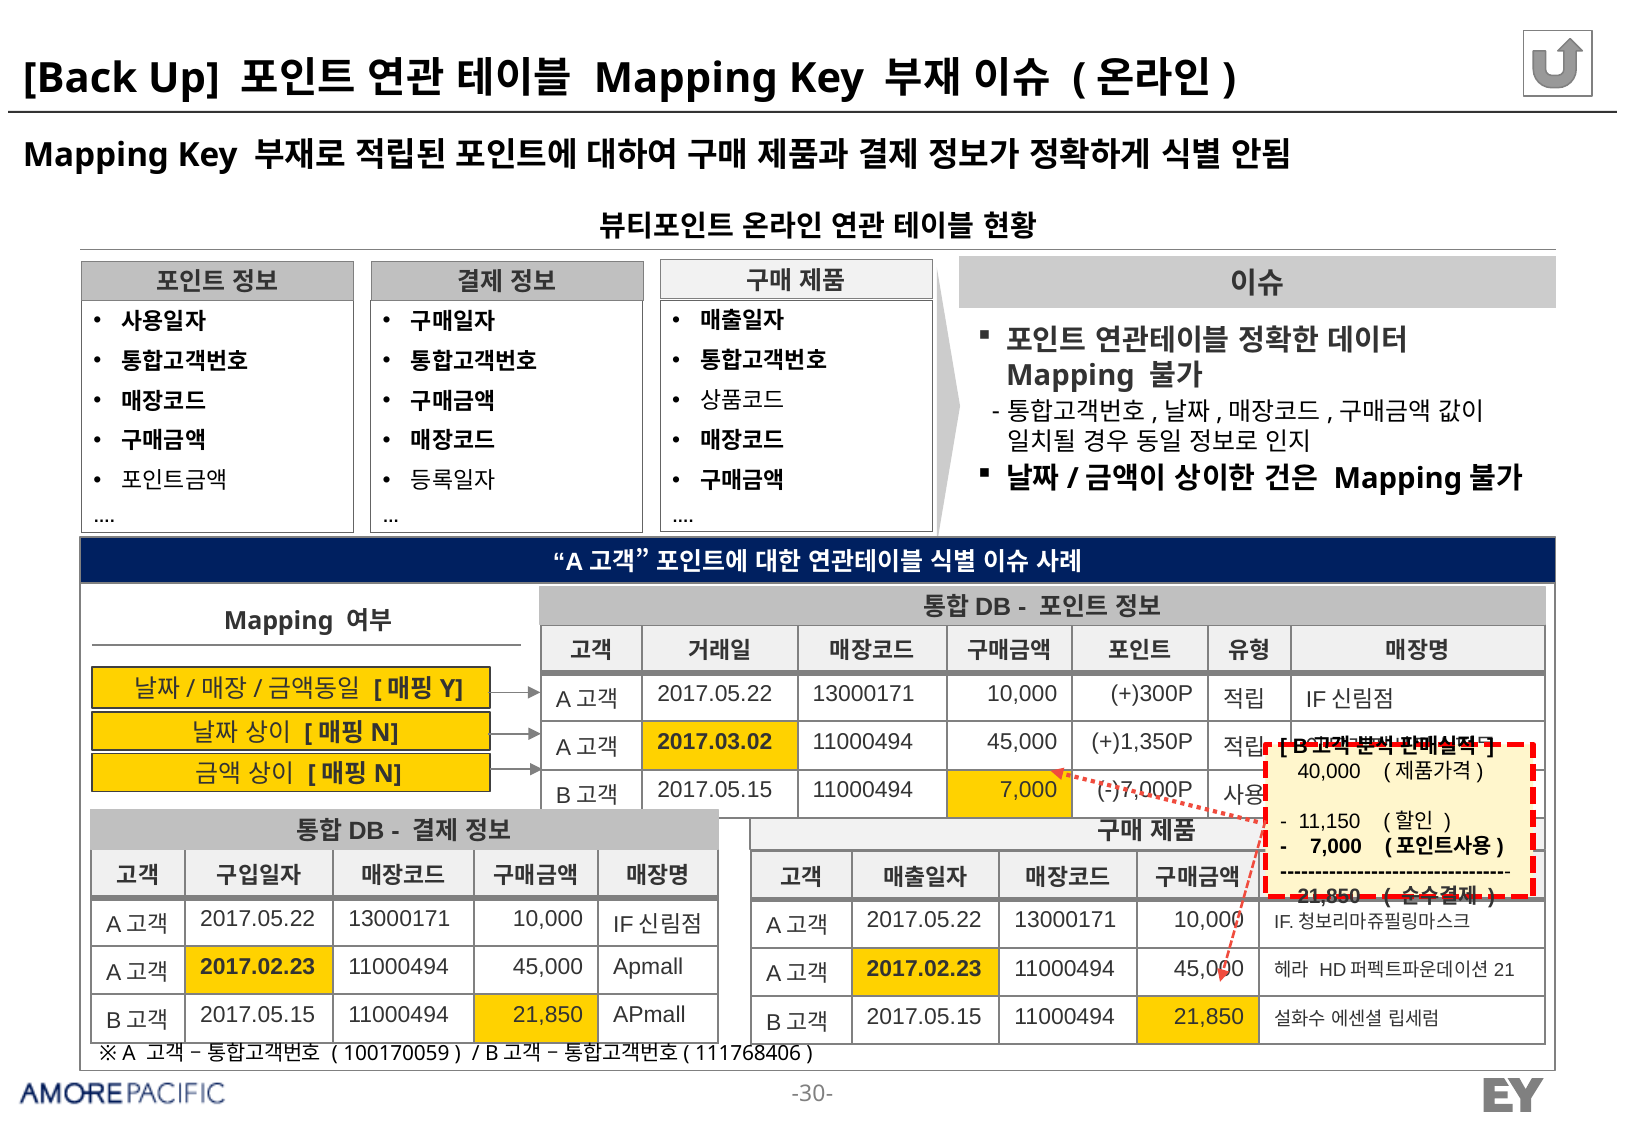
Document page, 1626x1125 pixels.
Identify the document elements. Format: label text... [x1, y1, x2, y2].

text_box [660, 259, 933, 533]
table_cell 2017.05.22 [853, 902, 998, 947]
table_cell 21,850 [1138, 997, 1258, 1043]
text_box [81, 260, 354, 533]
table_cell 45,000 [948, 722, 1071, 769]
text_box [78, 585, 1557, 1072]
table_cell 45,000 [475, 947, 597, 993]
table_cell 2017.02.23 [853, 949, 998, 995]
table_header 고객 [542, 627, 641, 670]
table_header 고객 [92, 851, 184, 895]
table_cell IF신림점 [1292, 676, 1544, 720]
text_box 구매 제품 [748, 819, 1214, 851]
table_cell IF신림점 [599, 901, 717, 945]
table_cell 2017.05.15 [186, 995, 332, 1033]
table_header 매장코드 [799, 627, 946, 670]
text_box 구매 제품 [1534, 807, 1547, 851]
table_cell 21,850 [475, 995, 597, 1033]
table_cell Apmall [599, 947, 717, 993]
table_cell 45,000 [1138, 949, 1258, 995]
table_cell 13000171 [1000, 902, 1136, 947]
table_header 제품명 [1534, 852, 1544, 897]
table_cell (+)300P [1073, 676, 1207, 720]
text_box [370, 260, 644, 533]
table_cell 적립 [1209, 676, 1290, 720]
text_box [937, 268, 961, 535]
table_header 거래일 [643, 627, 797, 670]
text_box 뷰티포인트 온라인 연관 테이블 현황 [462, 200, 1175, 248]
table_cell 11000494 [799, 771, 946, 817]
text_box 통합DB - 결제 정보 [88, 808, 720, 851]
table_cell 13000171 [334, 901, 473, 945]
table_cell 2017.05.15 [853, 997, 998, 1043]
text_box Mapping 여부 [163, 597, 453, 641]
table_cell APmall [599, 995, 717, 1033]
table_cell A고객 [92, 947, 184, 993]
text_box 통합DB - 포인트 정보 [538, 585, 1547, 627]
table_cell 10,000 [948, 676, 1071, 720]
table_header 구매금액 [475, 851, 597, 895]
table_cell 2017.05.22 [643, 676, 797, 720]
table_cell A고객 [752, 902, 851, 947]
table_cell 11000494 [334, 995, 473, 1033]
table_header 매장코드 [1000, 852, 1136, 897]
table_cell 13000171 [799, 676, 946, 720]
table_cell 10,000 [1138, 902, 1214, 947]
text_box 날짜/매장/금액동일 [매핑Y] [91, 667, 490, 709]
table_cell A고객 [542, 722, 641, 769]
table_header 유형 [1209, 627, 1290, 670]
table_cell 2017.05.15 [643, 771, 797, 817]
table_cell 2017.05.22 [186, 901, 332, 945]
table_cell B고객 [752, 997, 851, 1043]
table_header 구입일자 [186, 851, 332, 895]
table_header 구매금액 [1138, 852, 1214, 897]
table_cell 10,000 [475, 901, 597, 945]
table_header 매장명 [599, 851, 717, 895]
text_box 포인트 연관테이블 정확한 데이터 Mapping 불가 통합고객번호,날짜,매장코드,구매금액 값이 일치될 경우 동일 정보로 인지 날짜/금액이 상이한 건은 Mapping불가 [966, 308, 1551, 507]
table_cell 11000494 [1000, 997, 1136, 1043]
table_header 매장코드 [334, 851, 473, 895]
text_box [1521, 28, 1594, 98]
table_cell 11000494 [334, 947, 473, 993]
text_box “A고객” 포인트에 대한 연관테이블 식별 이슈 사례 [78, 535, 1558, 585]
text_box [ B고객 분석 판매실적 ] 40,000 (제품가격) - 11,150 (할인 ) - 7,000 (포인트사용) --------------------------------- 21,850 ( 순수결제 ) [1263, 742, 1535, 899]
table_header 고객 [752, 852, 851, 897]
table_header 포인트 [1073, 627, 1207, 670]
table_cell 7,000 [948, 771, 1048, 817]
table_cell 2017.02.23 [186, 947, 332, 993]
text_box ※ A 고객 – 통합고객번호 ( 100170059 ) / B고객 – 통합고객번호( 111768406 ) [87, 1033, 848, 1071]
table_cell 11000494 [1000, 949, 1136, 995]
table_cell B고객 [92, 995, 184, 1033]
table_cell 2017.03.02 [643, 722, 797, 769]
table_cell IF.청보리마쥬필링마스크 [1269, 902, 1544, 947]
table_header 매출일자 [853, 852, 998, 897]
list Mapping Key 부재로 적립된 포인트에 대하여 구매 제품과 결제 정보가 정확하게 식별 안됨 [8, 117, 1618, 232]
table_cell A고객 [752, 949, 851, 995]
table_cell 아모레퍼시픽쇼핑몰 [1534, 771, 1544, 817]
text_box 날짜 상이 [매핑N] [91, 711, 490, 750]
table_cell 설화수 에센셜 립세럼 [1260, 997, 1544, 1043]
table_cell 헤라 HD퍼펙트파운데이션21 [1260, 949, 1544, 995]
table_cell A고객 [542, 676, 641, 720]
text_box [1050, 770, 1258, 823]
table_cell A고객 [92, 901, 184, 945]
table_header 매장명 [1292, 627, 1544, 670]
text_box 이슈 [960, 257, 1556, 307]
table_header 구매금액 [948, 627, 1071, 670]
table_cell 11000494 [799, 722, 946, 769]
picture [13, 1075, 233, 1114]
table_cell B고객 [542, 771, 641, 808]
table_cell 아모레퍼시픽쇼핑몰 [1292, 722, 1544, 769]
title [Back Up] 포인트 연관 테이블 Mapping Key 부재 이슈 (온라인) [8, 7, 1617, 109]
table_cell (+)1,350P [1073, 722, 1207, 769]
table_cell 적립 [1209, 722, 1290, 769]
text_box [1219, 820, 1266, 982]
text_box 금액 상이 [매핑N] [91, 753, 490, 792]
